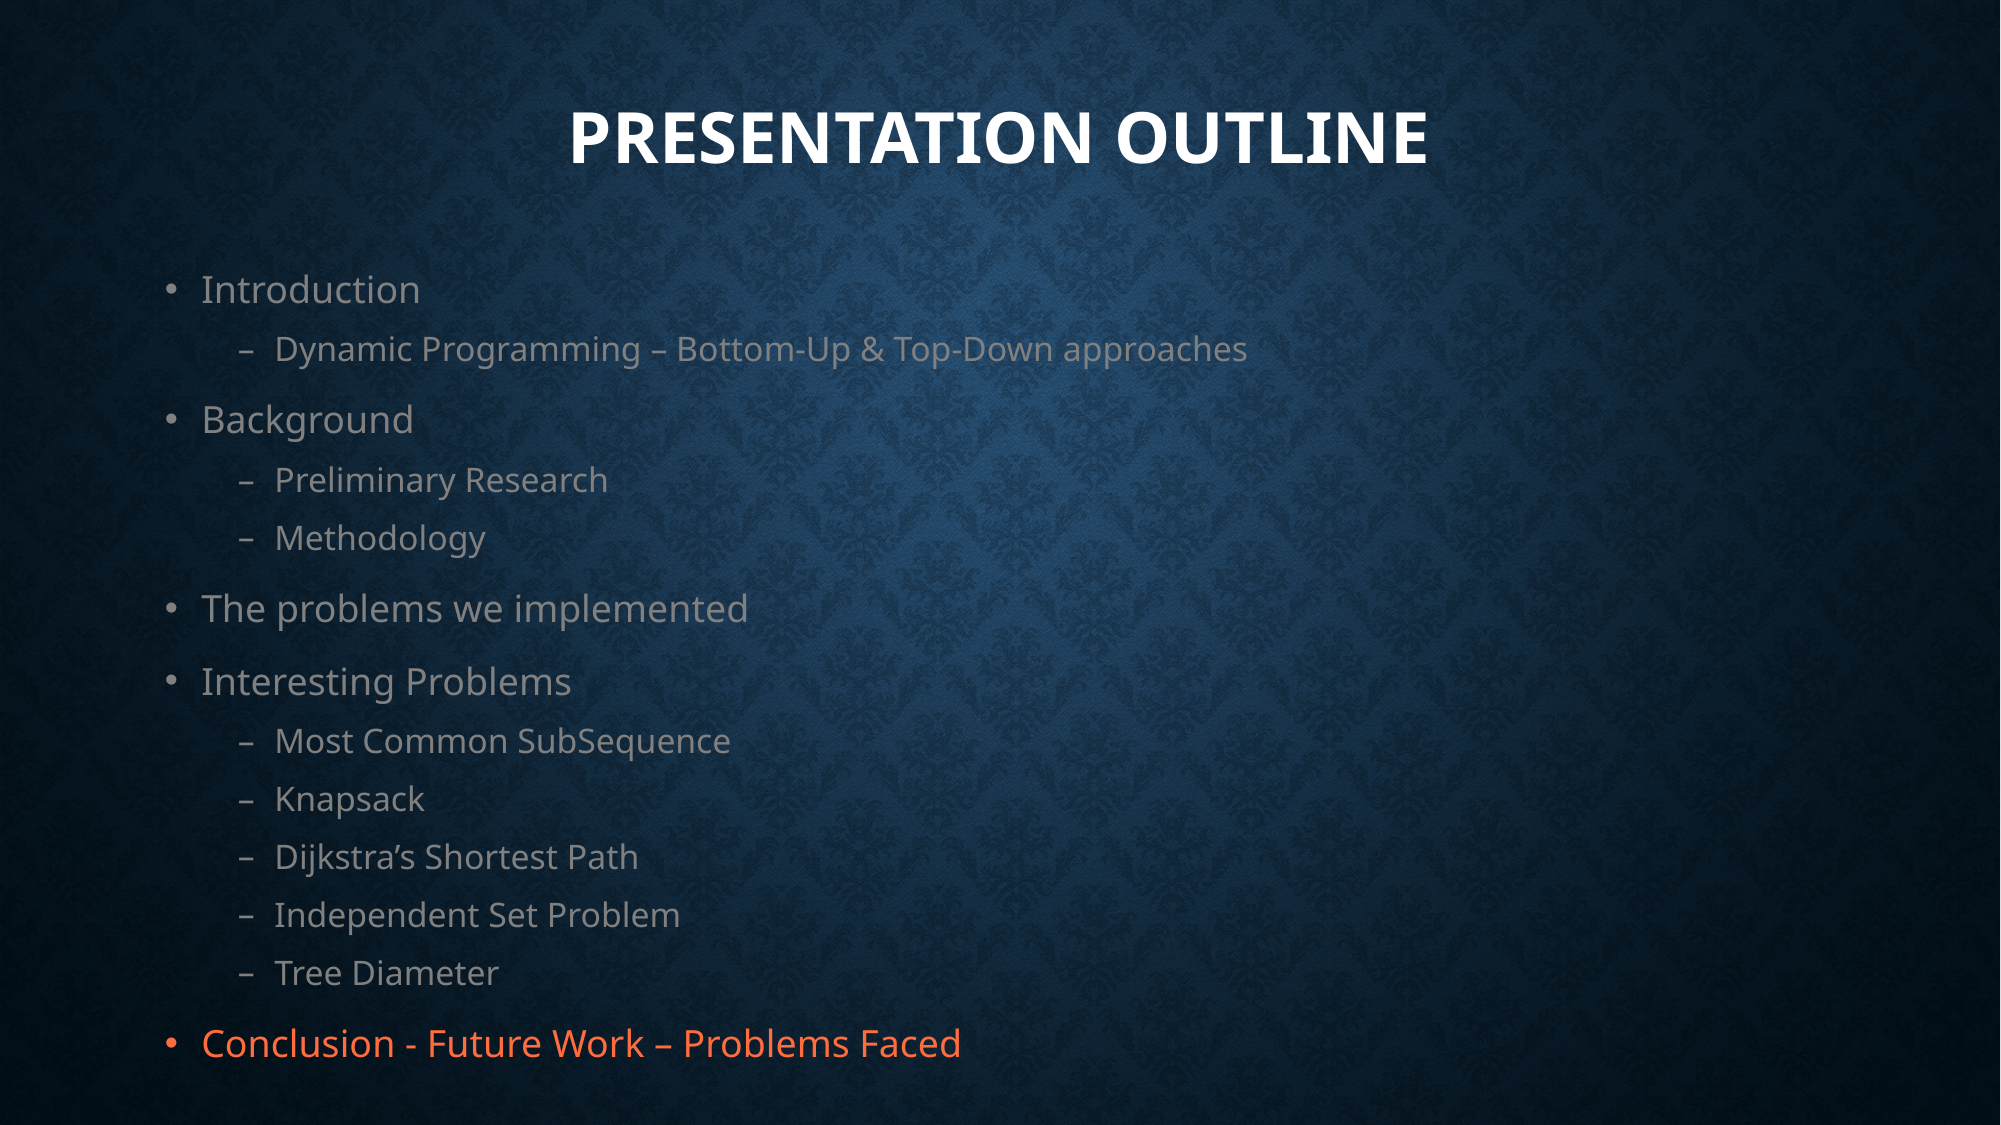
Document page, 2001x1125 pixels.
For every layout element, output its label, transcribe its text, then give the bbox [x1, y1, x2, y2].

title Presentation Outline [149, 31, 1849, 249]
list Introduction Dynamic Programming – Bottom-Up & Top-Down approaches Background Preliminary Research Methodology The problems we implemented Interesting Problems Most Common SubSequence Knapsack Dijkstra’s Shortest Path Independent Set Problem Tree Diameter Conclusion - Future Work – Problems Faced [149, 249, 1849, 1074]
